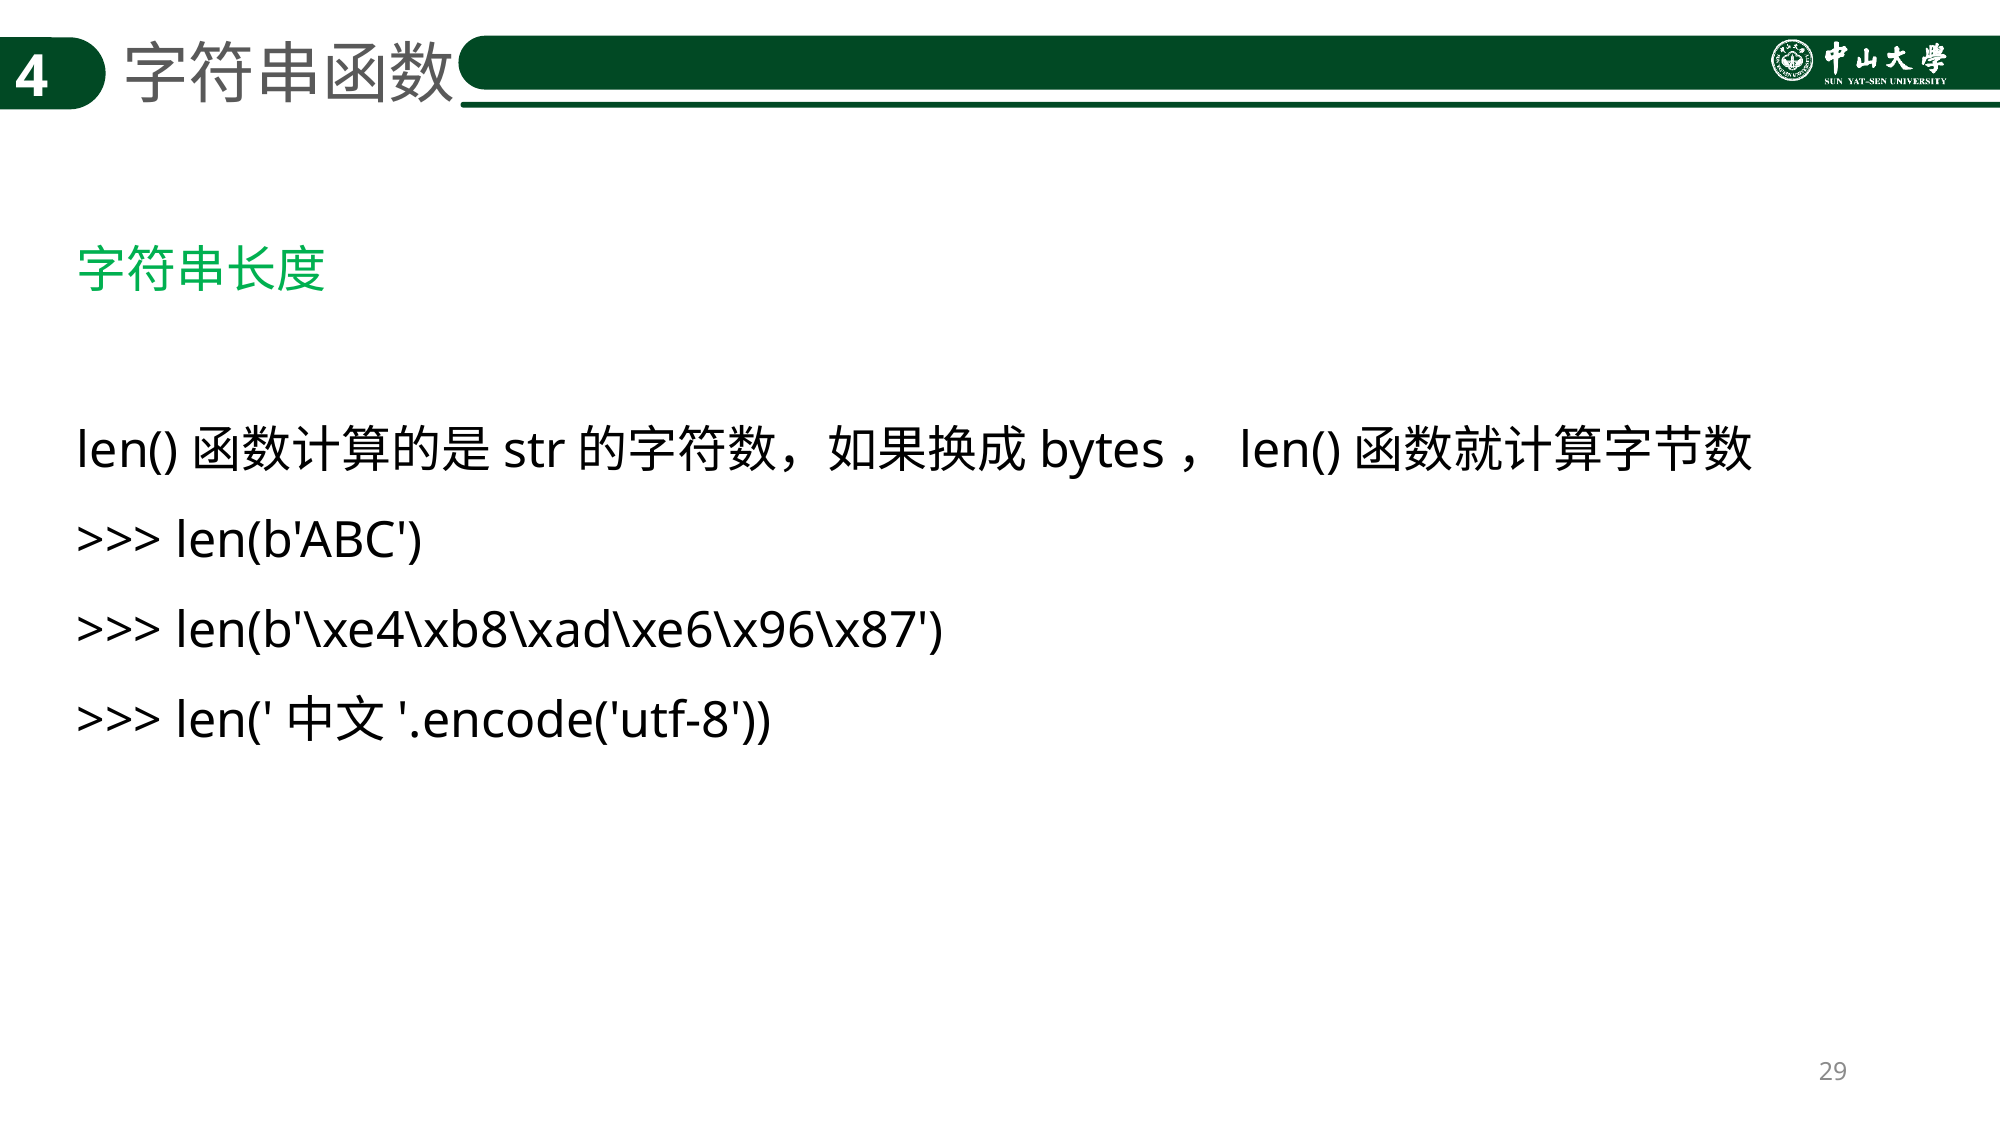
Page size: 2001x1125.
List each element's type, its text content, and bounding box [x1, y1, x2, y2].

text_box 字符串函数 [107, 23, 471, 119]
text_box 字符串长度 len()函数计算的是str的字符数，如果换成bytes，len()函数就计算字节数 >>> len(b'ABC') >>> len(b'\xe4\xb8\xad\xe6\x96\x87') >>> len('中文'.encode('utf-8')) [62, 200, 1769, 755]
text_box 4 [0, 36, 107, 111]
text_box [458, 35, 2000, 108]
picture [1760, 28, 1969, 102]
slide_number 29 [1412, 1042, 1863, 1103]
